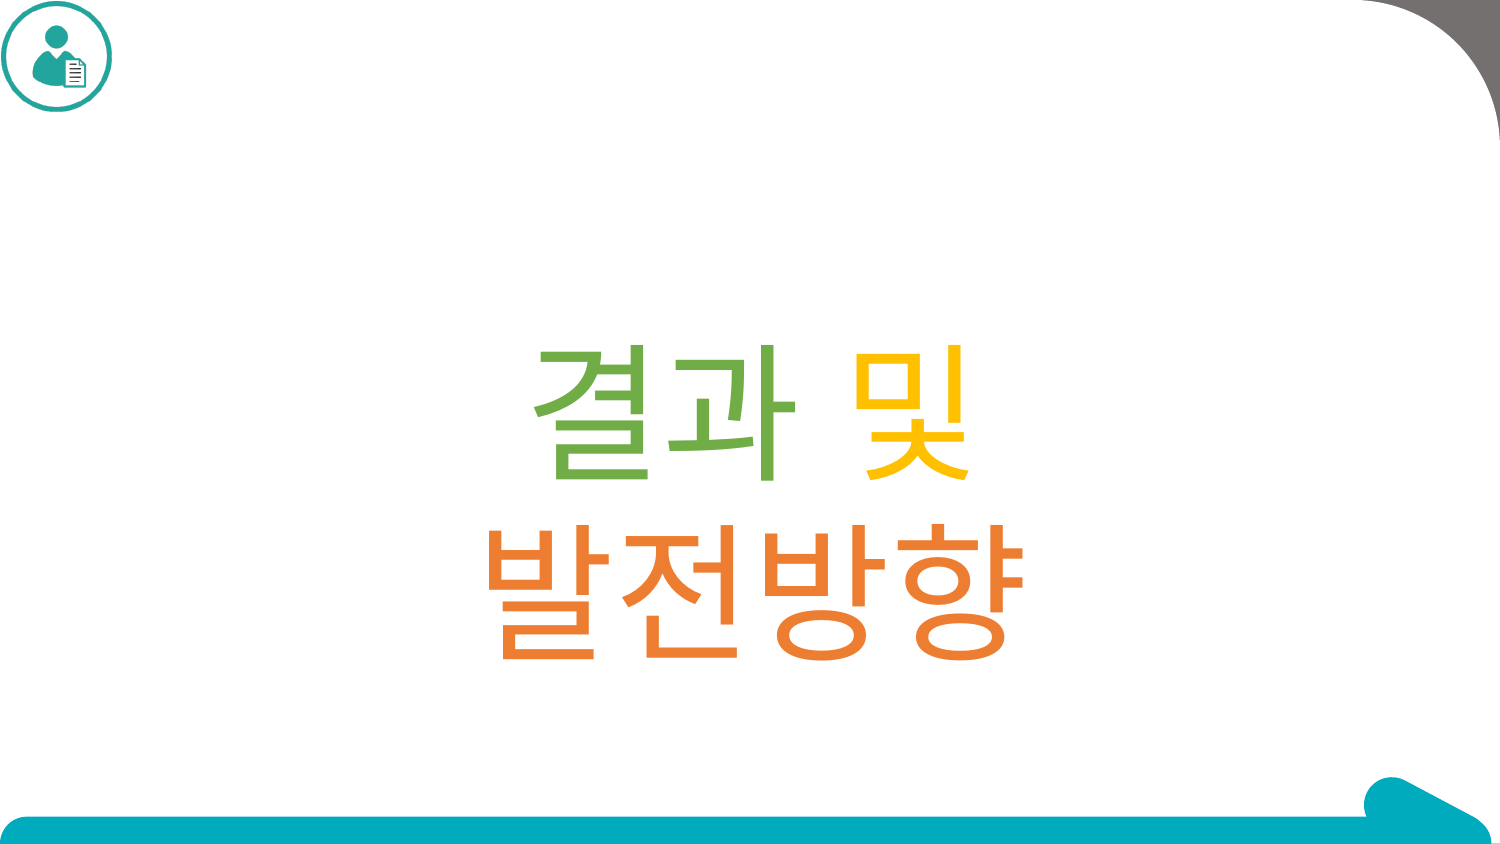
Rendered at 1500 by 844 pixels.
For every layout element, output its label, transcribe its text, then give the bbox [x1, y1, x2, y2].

picture [1, 1, 112, 112]
text_box 결과 및 발전방향 [268, 313, 1237, 530]
